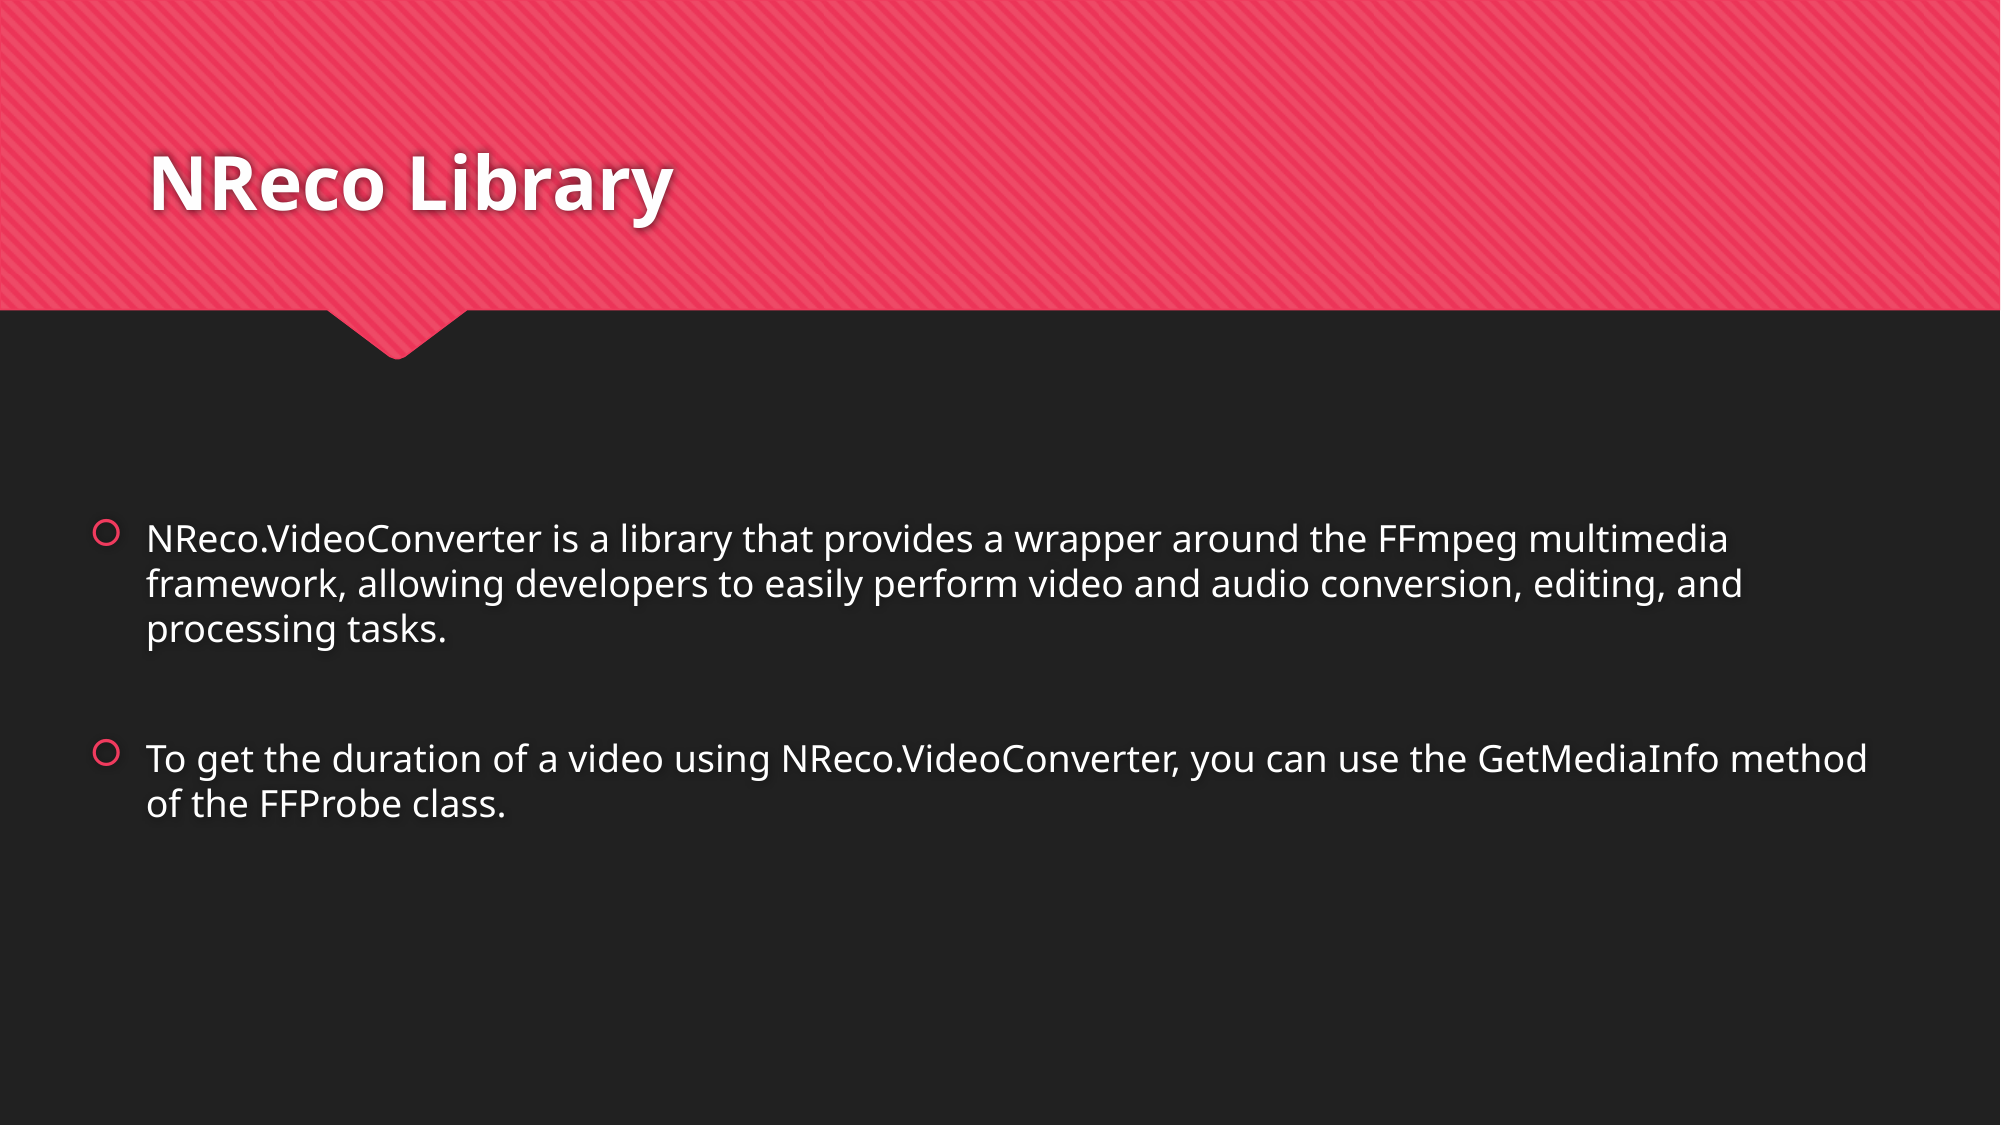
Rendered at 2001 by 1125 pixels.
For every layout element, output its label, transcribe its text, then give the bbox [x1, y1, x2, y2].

list NReco.VideoConverter is a library that provides a wrapper around the FFmpeg multimedia framework, allowing developers to easily perform video and audio conversion, editing, and processing tasks. To get the duration of a video using NReco.VideoConverter, you can use the GetMediaInfo method of the FFProbe class. [74, 375, 1926, 966]
title NReco Library [132, 73, 1868, 233]
